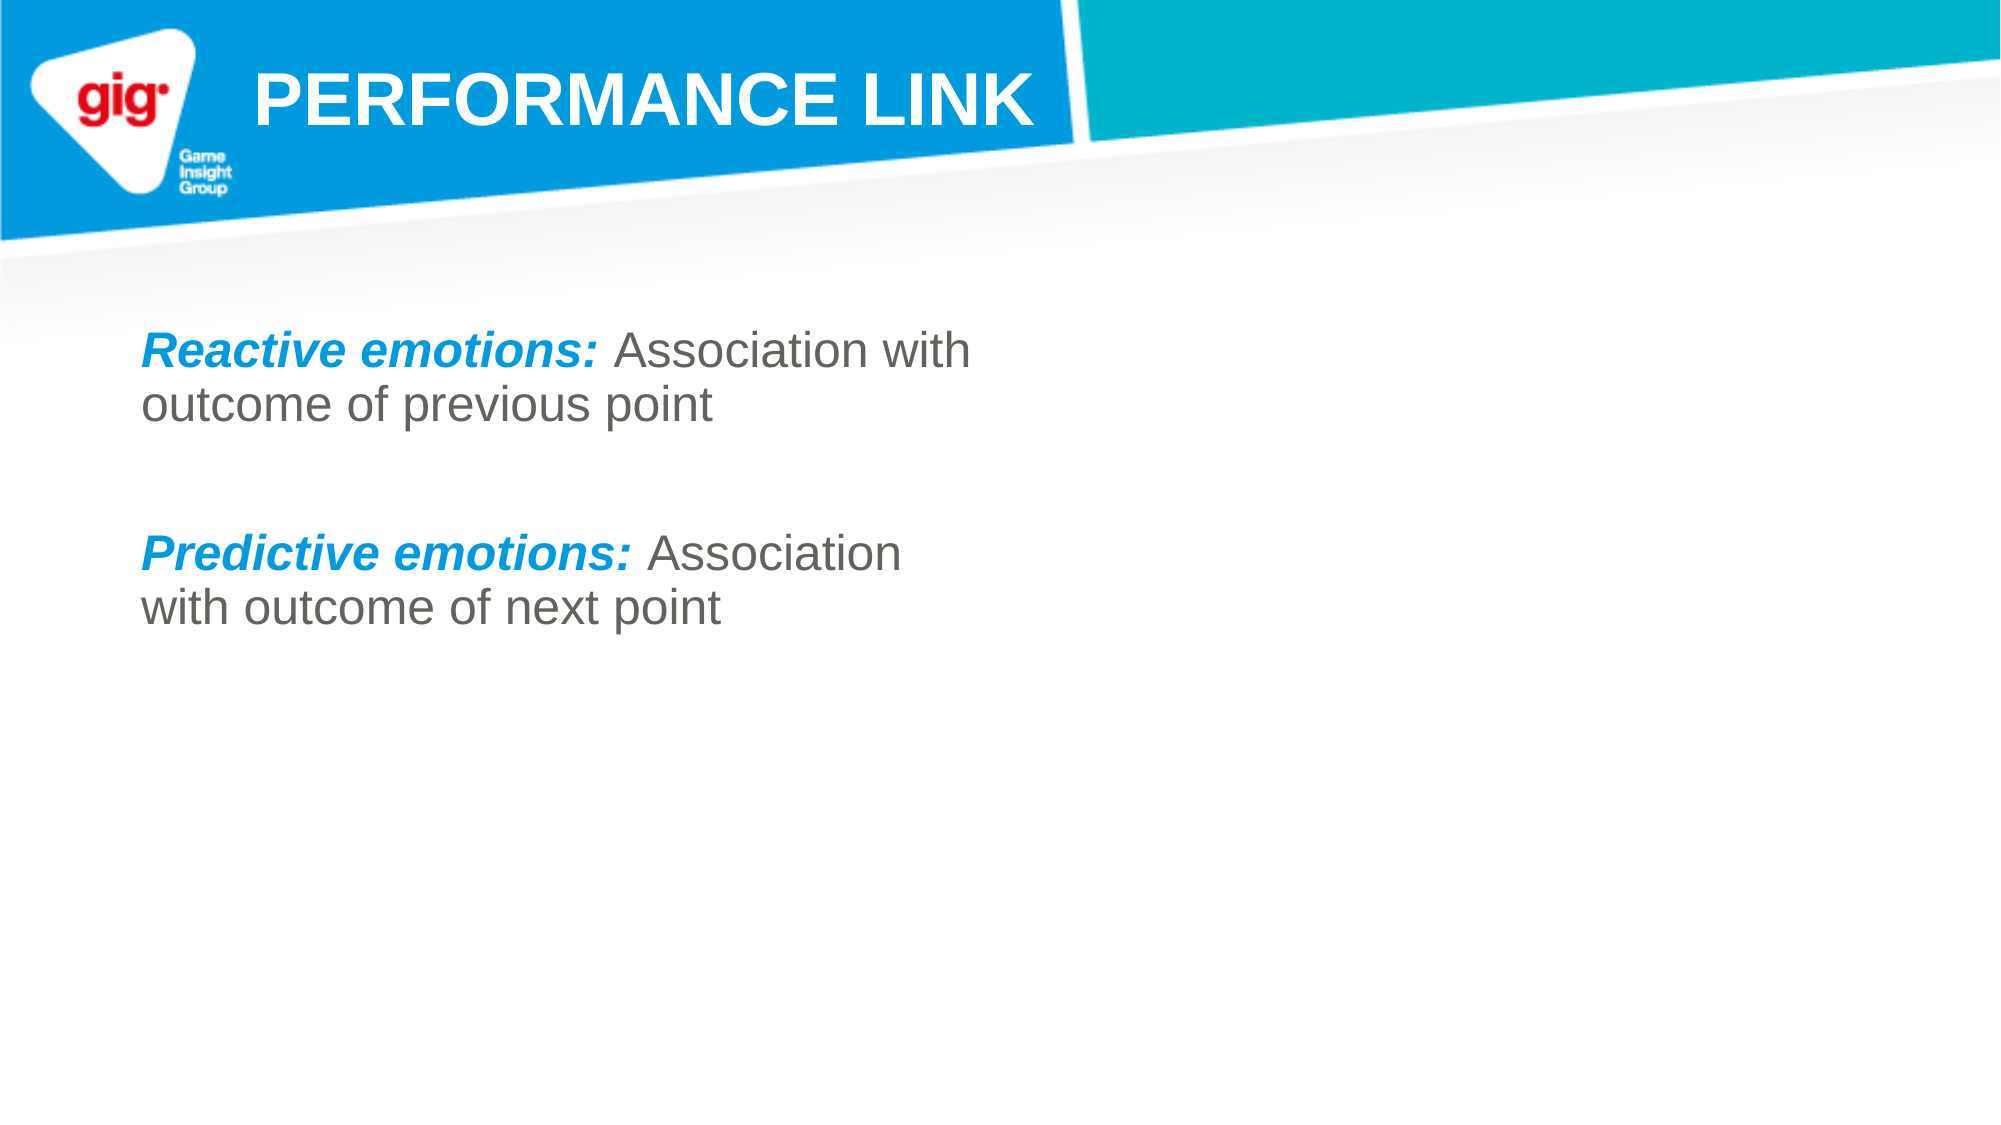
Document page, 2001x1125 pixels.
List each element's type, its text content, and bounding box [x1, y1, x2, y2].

picture [30, 29, 195, 195]
picture [0, 0, 2001, 1125]
list Reactive emotions: Association with outcome of previous point Predictive emotions: Association with outcome of next point [126, 316, 1013, 1035]
list PERFORMANCe LINK [238, 53, 1064, 175]
picture [180, 165, 232, 197]
picture [180, 149, 226, 163]
